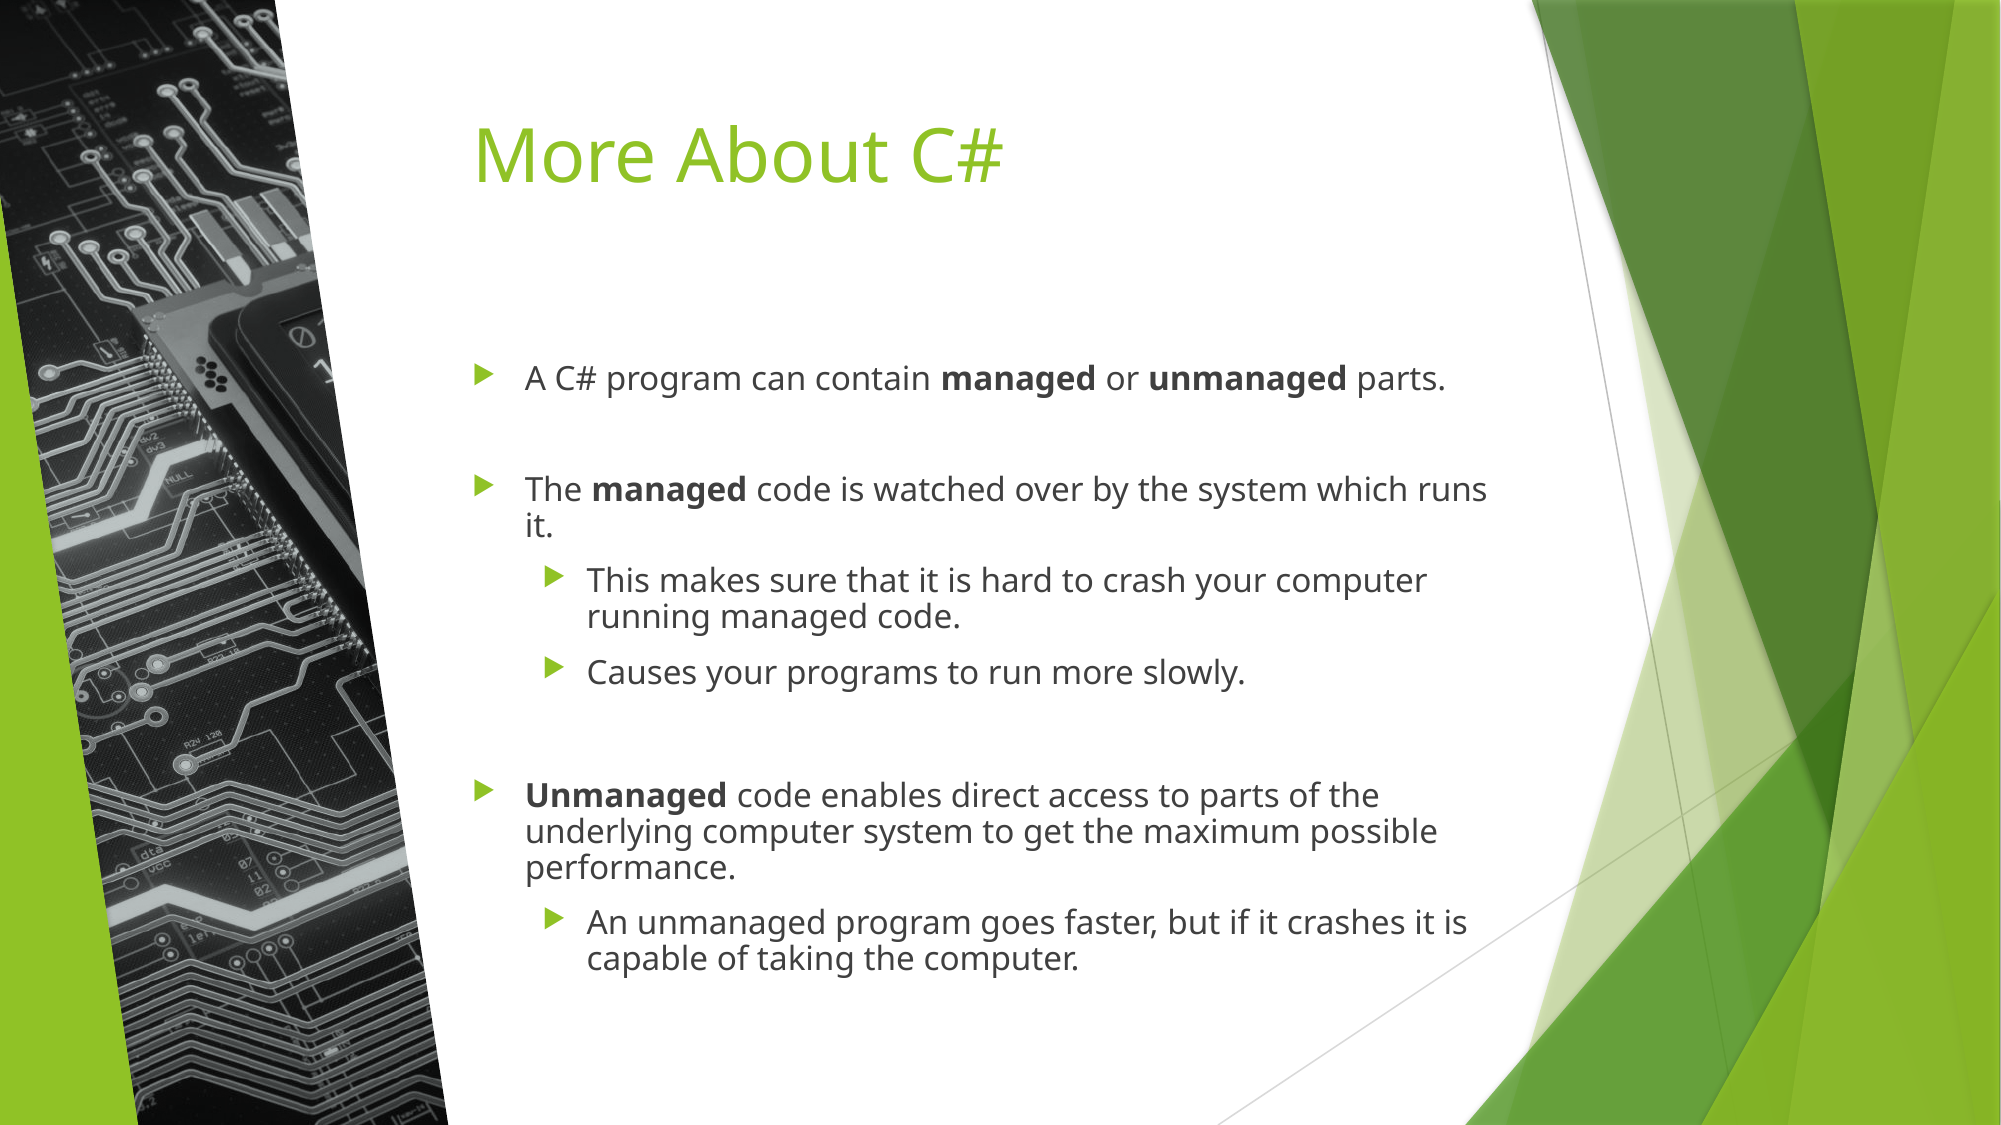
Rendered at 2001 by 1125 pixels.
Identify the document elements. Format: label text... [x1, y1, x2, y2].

title More About C# [457, 99, 1522, 317]
picture [0, 0, 449, 1125]
list A C# program can contain managed or unmanaged parts. The managed code is watched over by the system which runs it. This makes sure that it is hard to crash your computer running managed code. Causes your programs to run more slowly. Unmanaged code enables direct access to parts of the underlying computer system to get the maximum possible performance. An unmanaged program goes faster, but if it crashes it is capable of taking the computer. [457, 354, 1522, 992]
